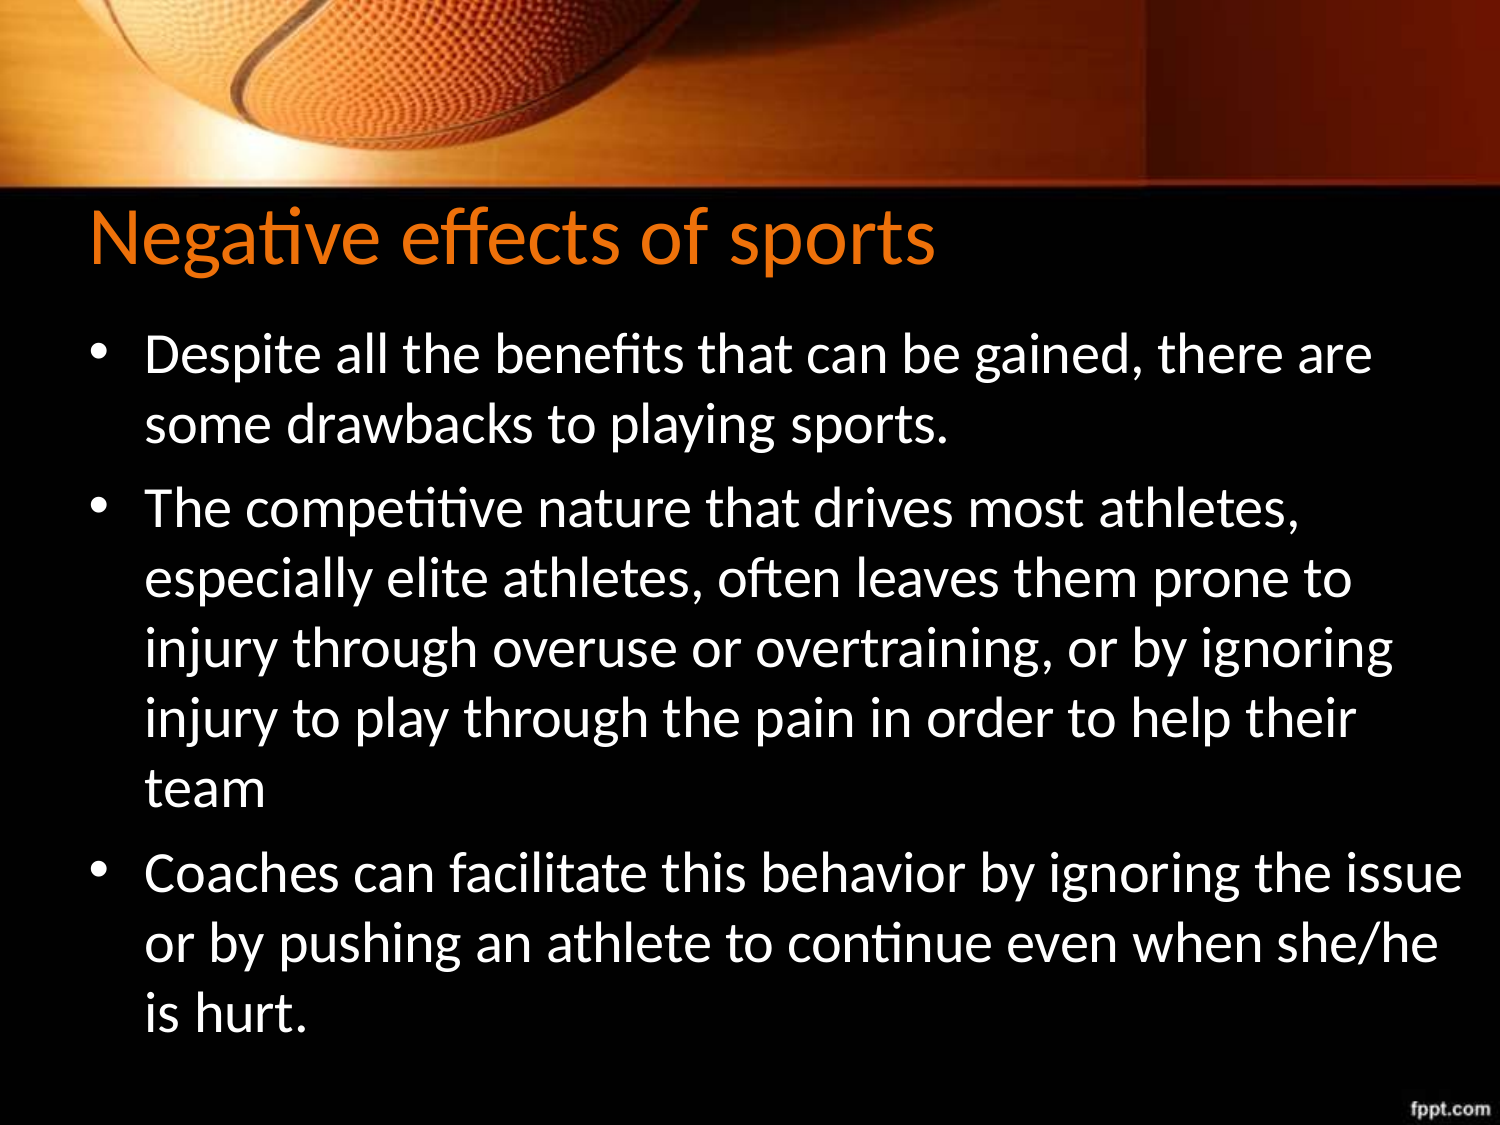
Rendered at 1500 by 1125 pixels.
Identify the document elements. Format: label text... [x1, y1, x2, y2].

picture [0, 0, 1500, 1125]
title Negative effects of sports [86, 179, 950, 313]
text_box Despite all the benefits that can be gained, there are some drawbacks to playing sports. The competitive nature that drives most athletes, especially elite athletes, often leaves them prone to injury through overuse or overtraining, or by ignoring injury to play through the pain in order to help their team Coaches can facilitate this behavior by ignoring the issue or by pushing an athlete to continue even when she/he is hurt. [86, 313, 1482, 1044]
